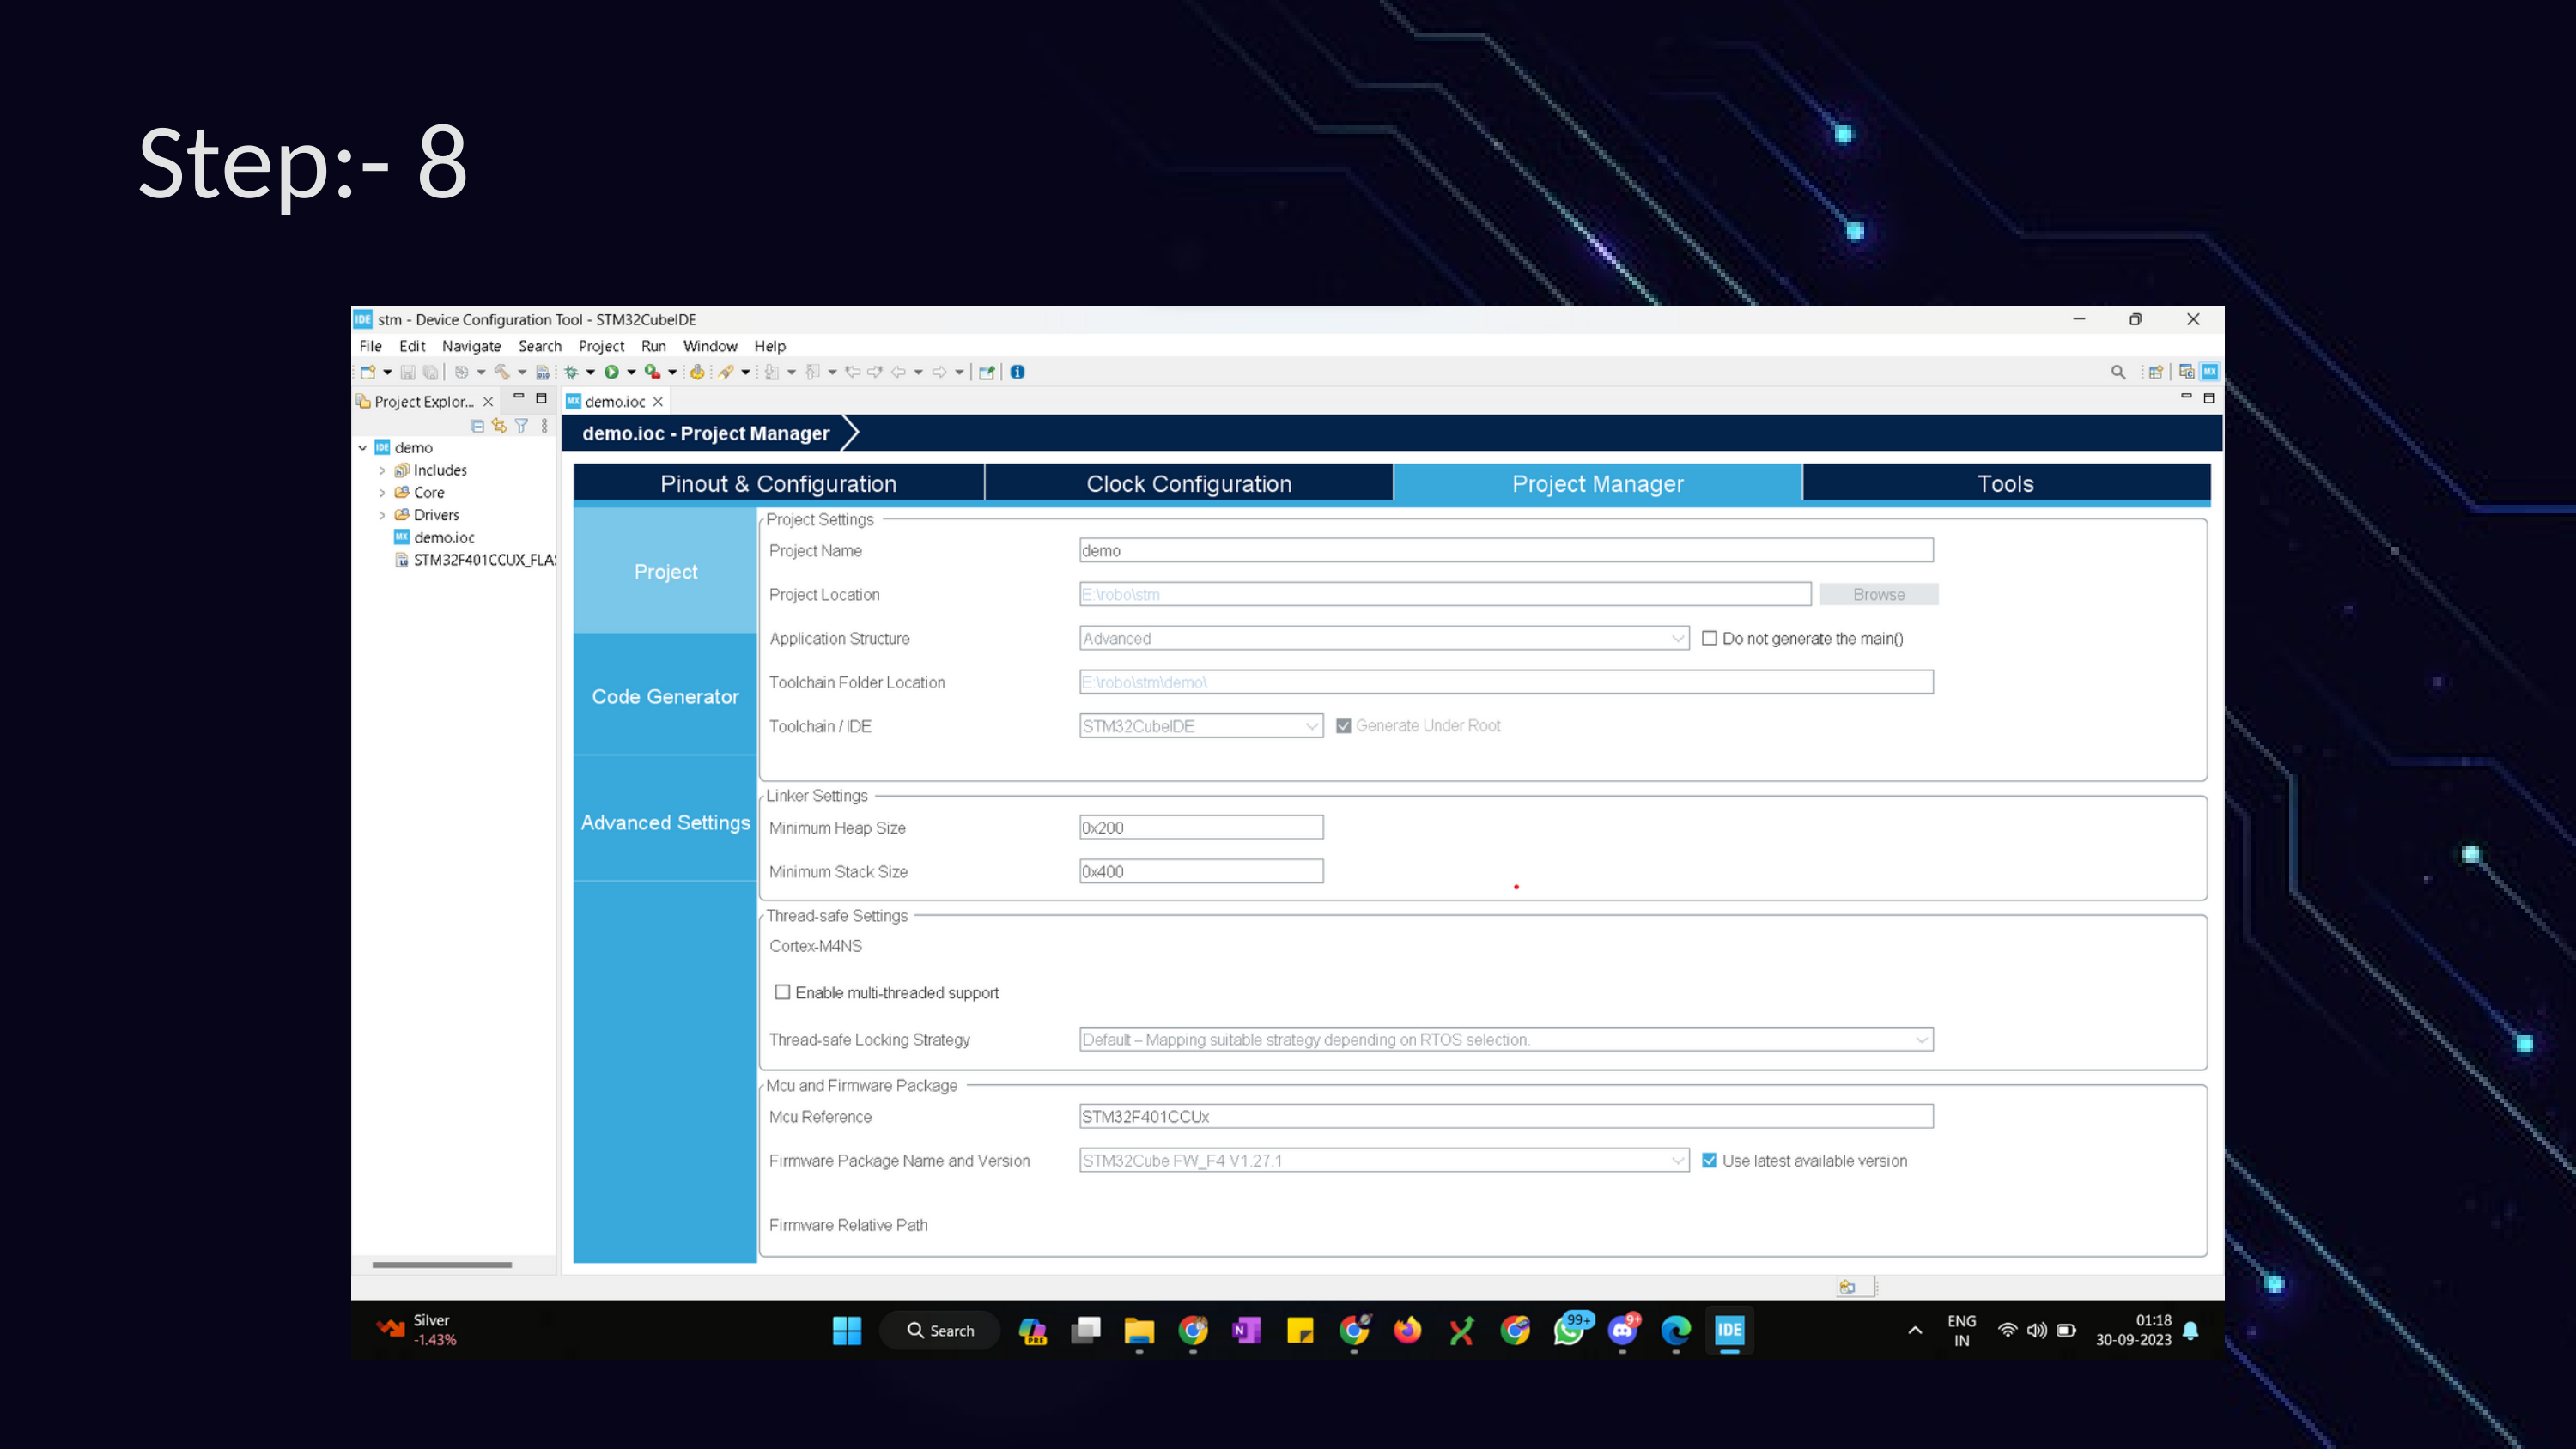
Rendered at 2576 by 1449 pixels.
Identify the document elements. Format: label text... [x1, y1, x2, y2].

text_box Step:- 8 [129, 88, 504, 220]
text_box [0, 0, 2576, 1449]
text_box [351, 306, 2225, 1360]
